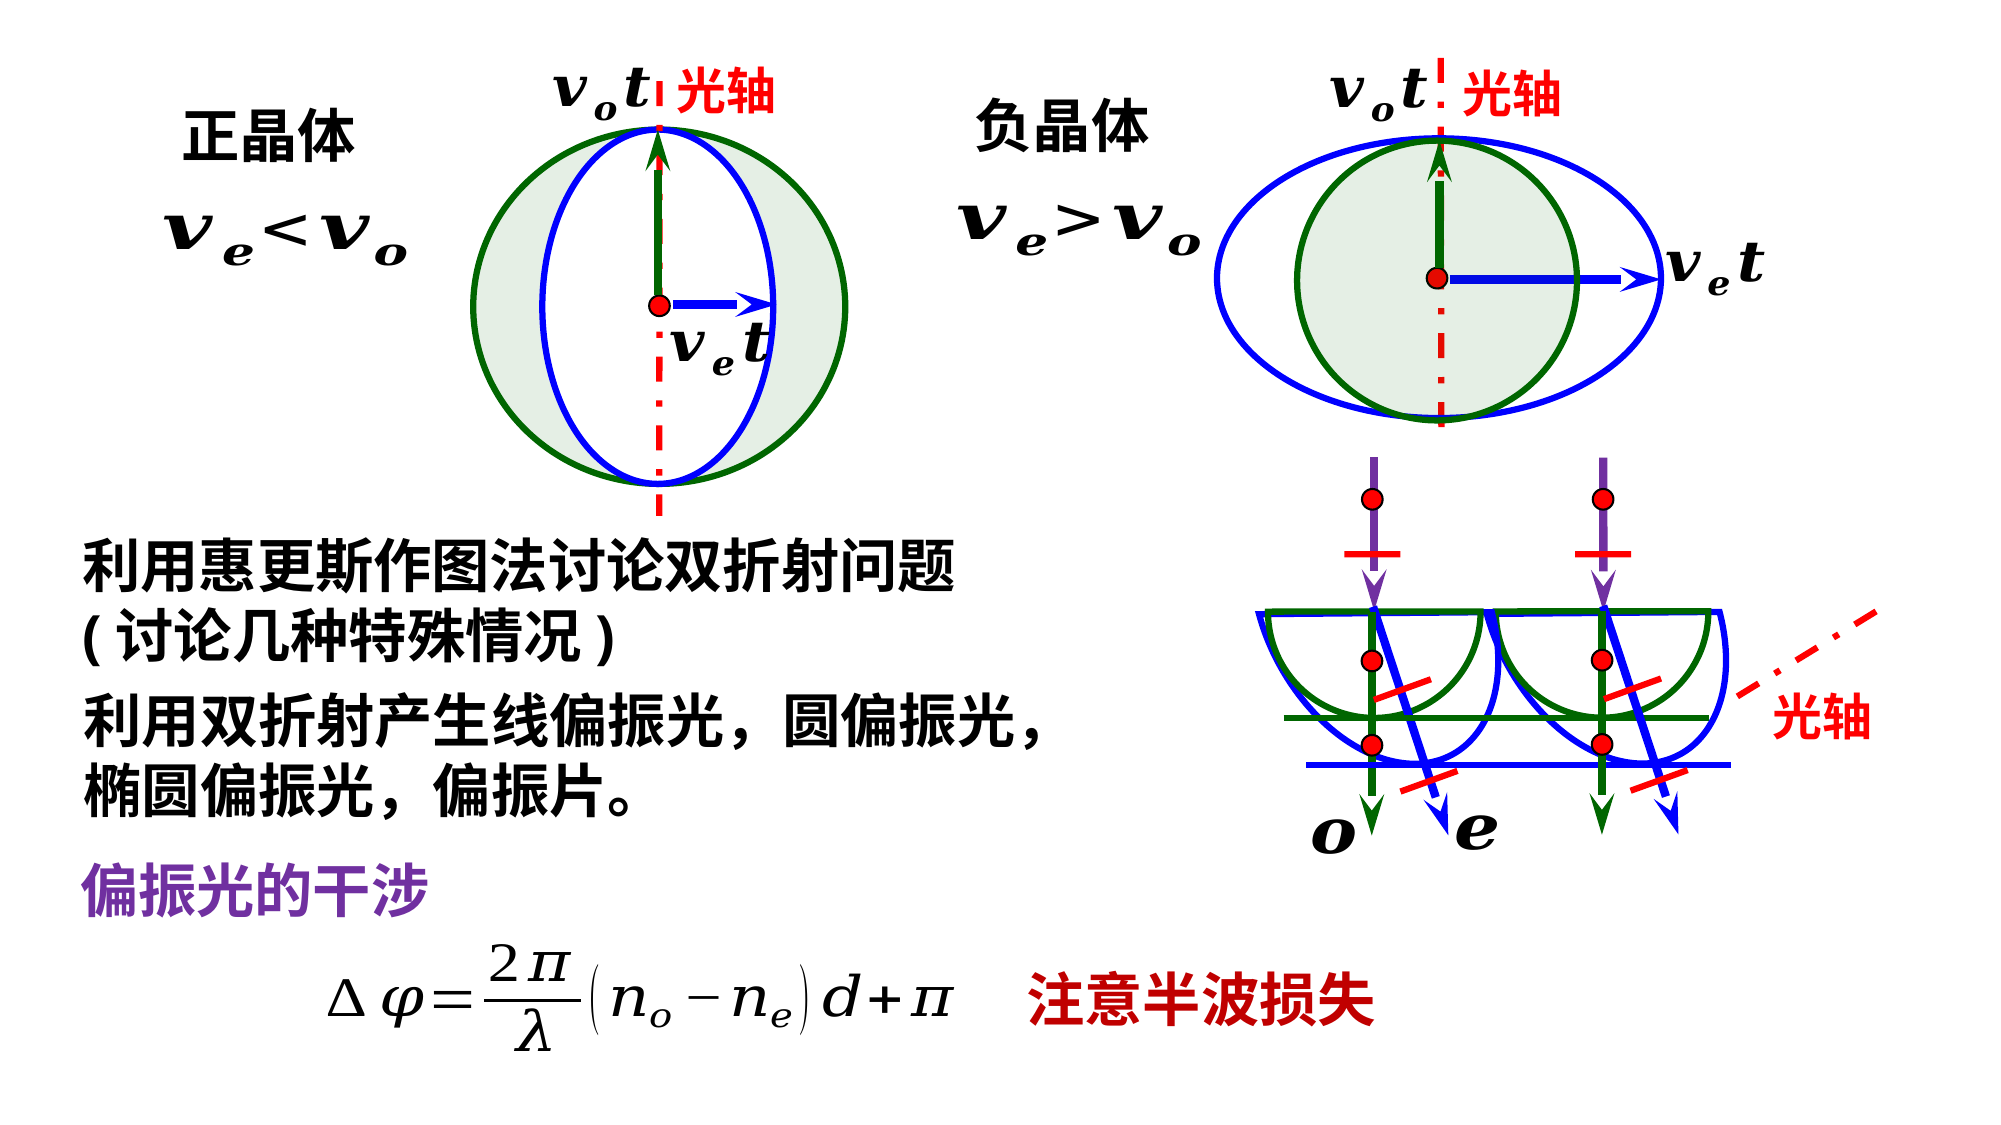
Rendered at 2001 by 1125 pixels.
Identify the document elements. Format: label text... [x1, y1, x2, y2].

text_box [1548, 721, 1598, 753]
text_box 偏振光的干涉 [65, 847, 445, 932]
text_box [1360, 487, 1374, 511]
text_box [1630, 770, 1688, 791]
text_box [1360, 734, 1371, 757]
text_box [1473, 280, 1662, 418]
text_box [1603, 605, 1679, 835]
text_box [1372, 606, 1449, 717]
text_box [1679, 610, 1728, 757]
text_box [1604, 488, 1615, 511]
text_box 注意半波损失 [1011, 956, 1391, 1041]
text_box [1320, 721, 1368, 751]
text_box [1372, 718, 1449, 764]
text_box [1257, 613, 1342, 715]
text_box [1679, 610, 1710, 687]
text_box 光轴 [661, 51, 792, 127]
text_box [1737, 602, 1891, 697]
text_box 光轴 [1758, 697, 1888, 754]
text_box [1400, 770, 1458, 792]
text_box [1266, 610, 1370, 715]
text_box [472, 129, 645, 485]
text_box [660, 128, 775, 485]
text_box 利用惠更斯作图法讨论双折射问题 (讨论几种特殊情况) [67, 521, 971, 676]
text_box [1215, 137, 1440, 417]
text_box [1449, 721, 1486, 758]
text_box [1442, 139, 1579, 422]
text_box [1360, 649, 1371, 673]
text_box [1375, 488, 1384, 511]
text_box [1449, 611, 1500, 715]
text_box 正晶体 [166, 91, 371, 177]
text_box [1449, 610, 1482, 689]
text_box [648, 295, 659, 318]
text_box [660, 294, 671, 318]
text_box [1296, 139, 1440, 422]
text_box [1591, 487, 1603, 511]
text_box 光轴 [1448, 55, 1578, 131]
text_box 利用双折射产生线偏振光，圆偏振光， 椭圆偏振光，偏振片。 [68, 676, 1089, 832]
text_box 负晶体 [959, 82, 1165, 167]
text_box [1499, 645, 1570, 715]
text_box [667, 128, 847, 485]
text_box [1372, 765, 1449, 836]
text_box [541, 128, 659, 485]
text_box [1603, 678, 1662, 700]
text_box [1590, 733, 1601, 756]
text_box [1373, 679, 1431, 700]
text_box [1442, 137, 1663, 279]
text_box [1590, 648, 1601, 672]
text_box [1494, 610, 1600, 715]
